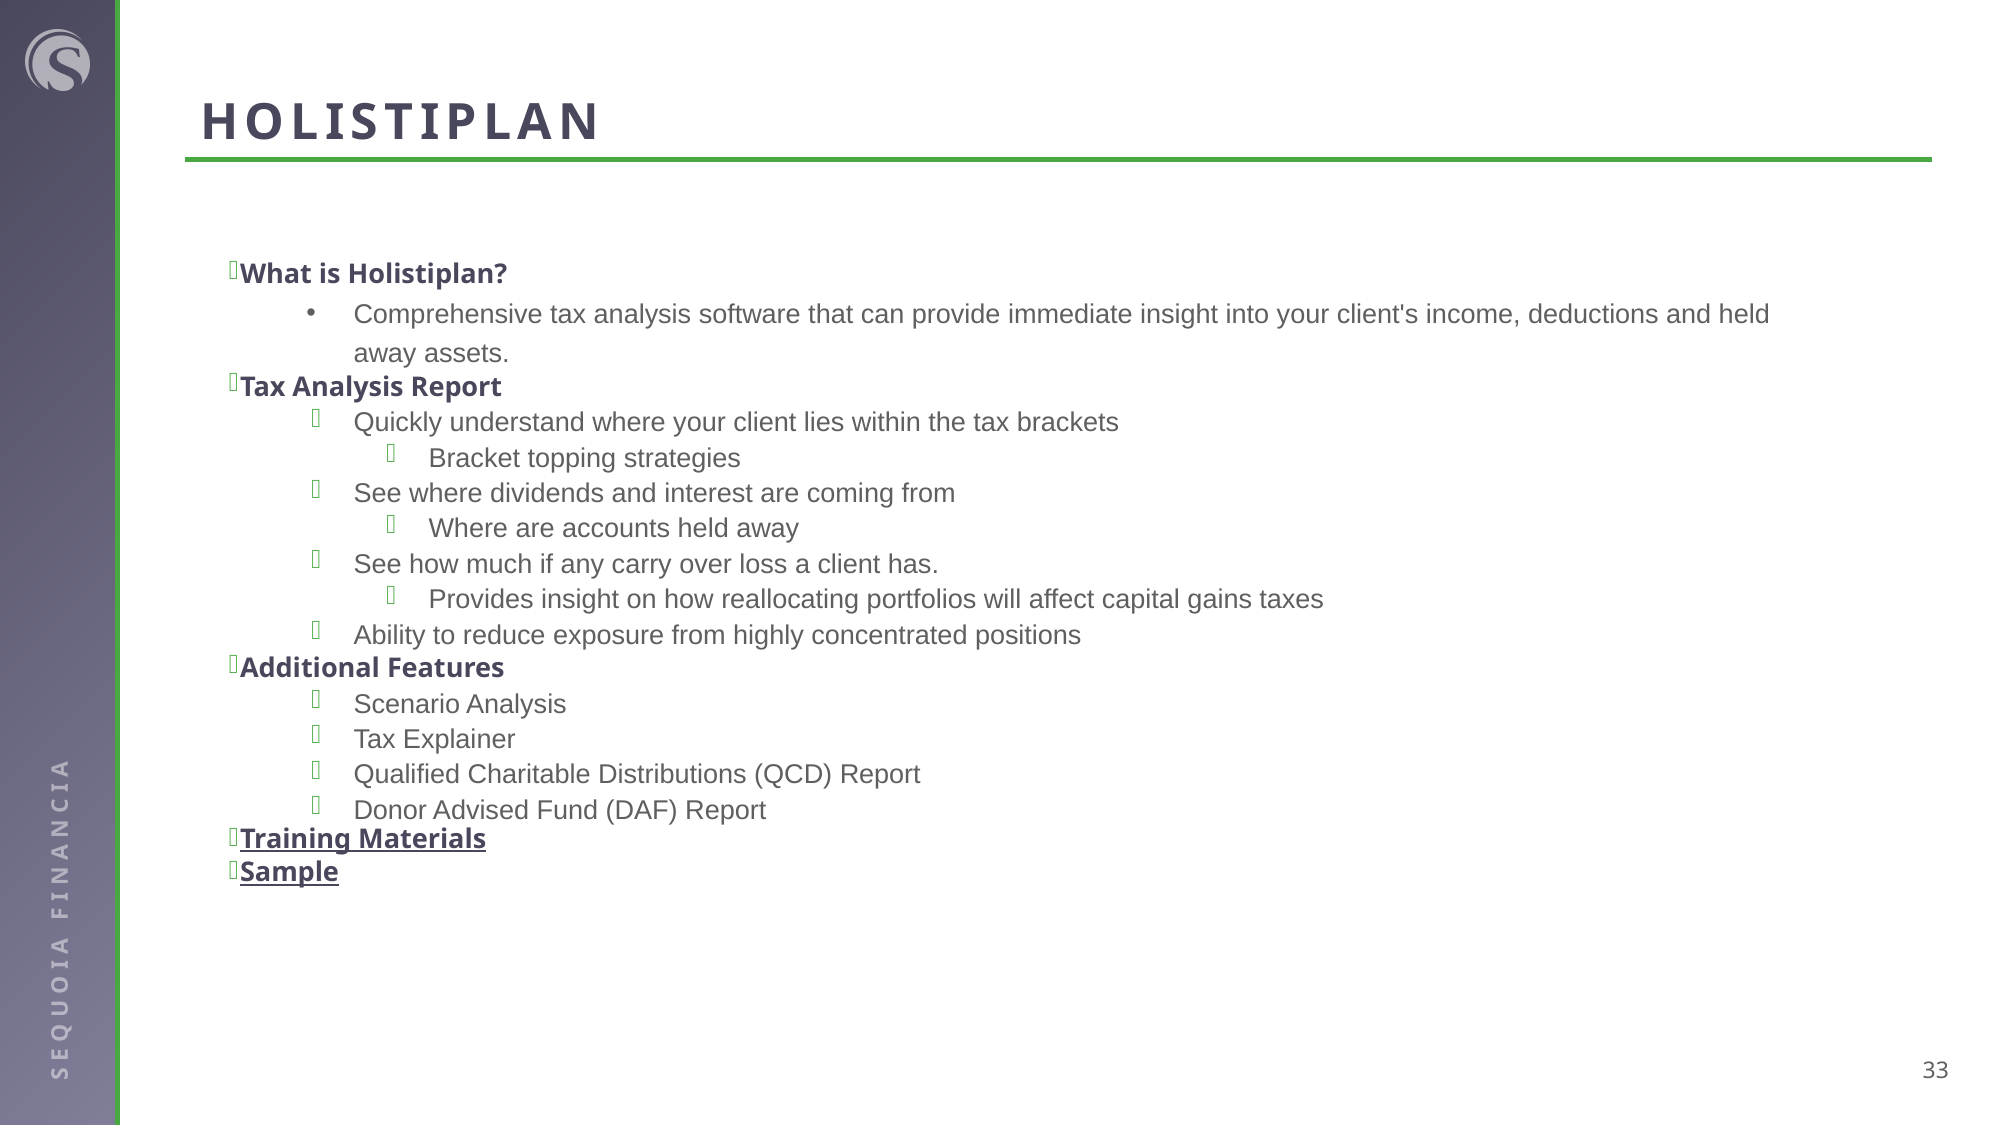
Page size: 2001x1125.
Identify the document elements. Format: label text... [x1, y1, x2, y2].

slide_number 33 [1879, 1048, 1964, 1109]
title HOLISTIPLAN [185, 88, 1932, 157]
text_box What is Holistiplan? Comprehensive tax analysis software that can provide immediate insight into your client's income, deductions and held away assets. Tax Analysis Report Quickly understand where your client lies within the tax brackets Bracket topping strategies See where dividends and interest are coming from Where are accounts held away See how much if any carry over loss a client has. Provides insight on how reallocating portfolios will affect capital gains taxes Ability to reduce exposure from highly concentrated positions Additional Features Scenario Analysis Tax Explainer Qualified Charitable Distributions (QCD) Report Donor Advised Fund (DAF) Report Training Materials Sample [214, 248, 1849, 944]
